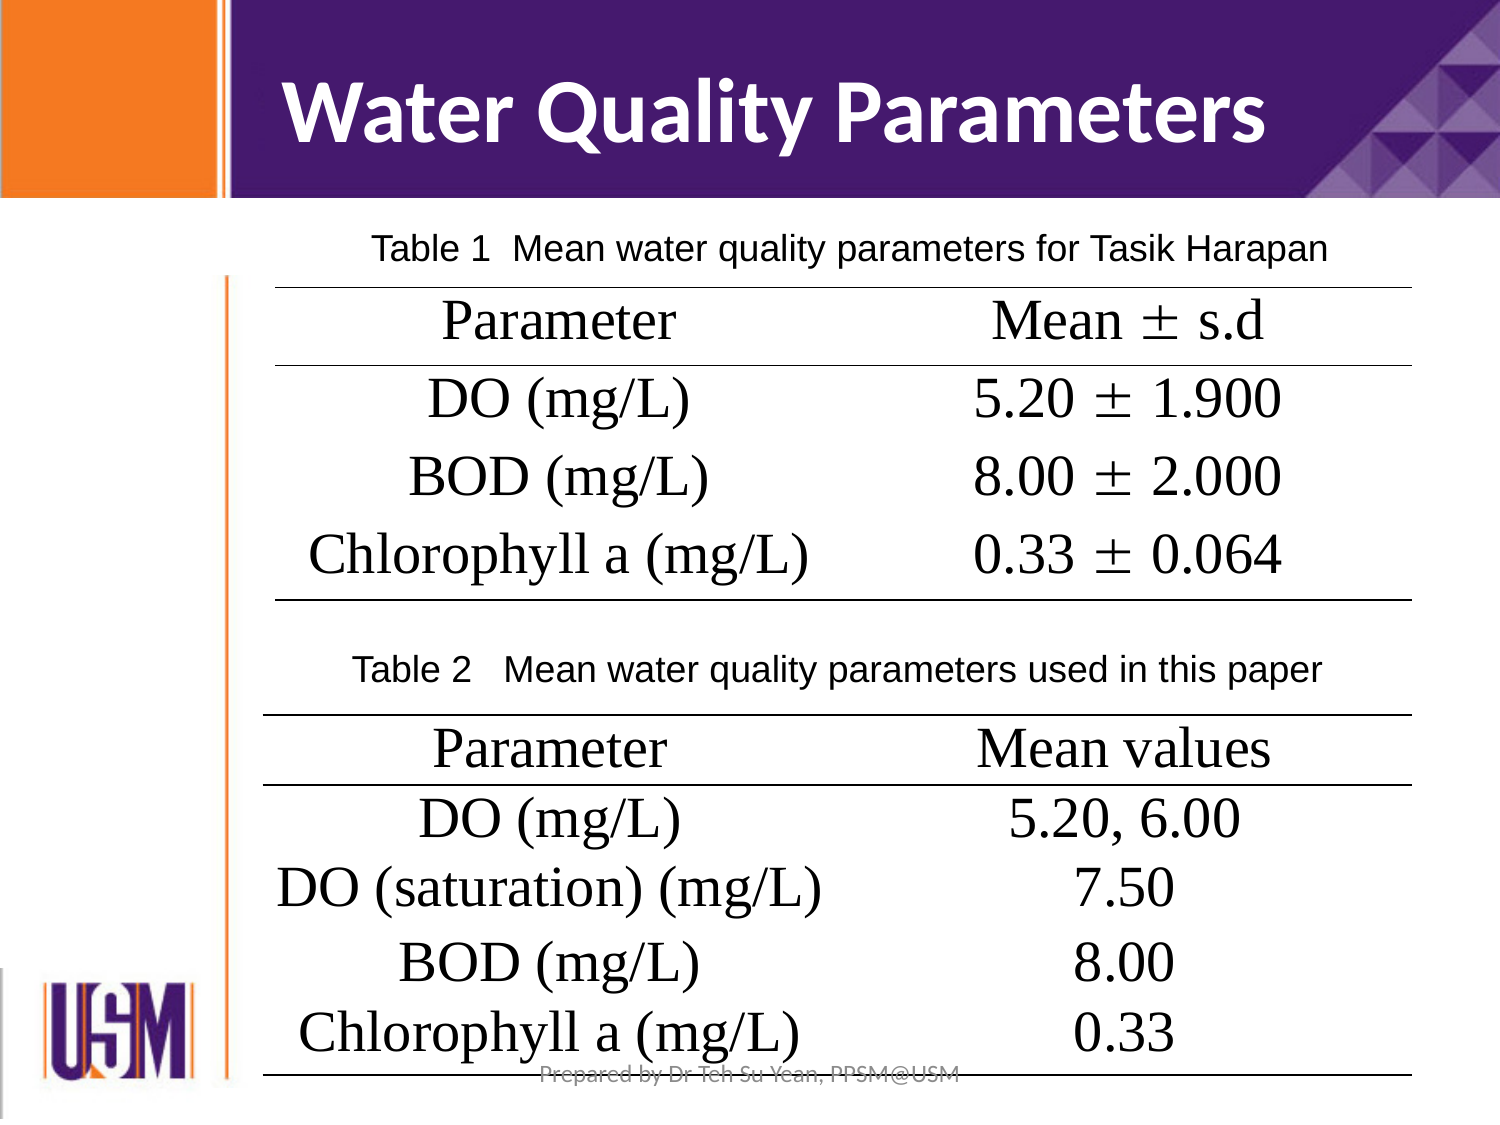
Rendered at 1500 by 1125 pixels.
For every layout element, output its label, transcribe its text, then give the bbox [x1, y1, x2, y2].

table_cell DO (saturation) (mg/L) [263, 855, 837, 930]
table_cell BOD (mg/L) [275, 444, 844, 522]
table_cell 7.50 [837, 855, 1412, 930]
table_cell Chlorophyll a (mg/L) [275, 522, 844, 599]
table_header Mean values [837, 716, 1412, 784]
table_cell Chlorophyll a (mg/L) [263, 1000, 837, 1074]
table_cell BOD (mg/L) [263, 930, 837, 1000]
text_box Table 1 Mean water quality parameters for Tasik Harapan [262, 216, 1438, 276]
table_cell 5.20, 6.00 [837, 786, 1412, 855]
table_cell 8.00 [837, 930, 1412, 1000]
table_cell DO (mg/L) [263, 786, 837, 855]
picture [0, 275, 252, 1119]
text_box Table 2 Mean water quality parameters used in this paper [257, 637, 1425, 698]
table_cell 8.00  2.000 [844, 444, 1412, 522]
table_cell DO (mg/L) [275, 366, 844, 444]
table_cell 0.33  0.064 [844, 522, 1412, 599]
table_cell 5.20  1.900 [844, 366, 1412, 444]
picture [0, 0, 1500, 198]
table_header Mean  s.d [844, 288, 1412, 365]
footer Prepared by Dr Teh Su Yean, PPSM@USM [512, 1042, 988, 1103]
table_header Parameter [263, 716, 837, 784]
table_header Parameter [275, 288, 844, 365]
table_cell 0.33 [837, 1000, 1412, 1074]
